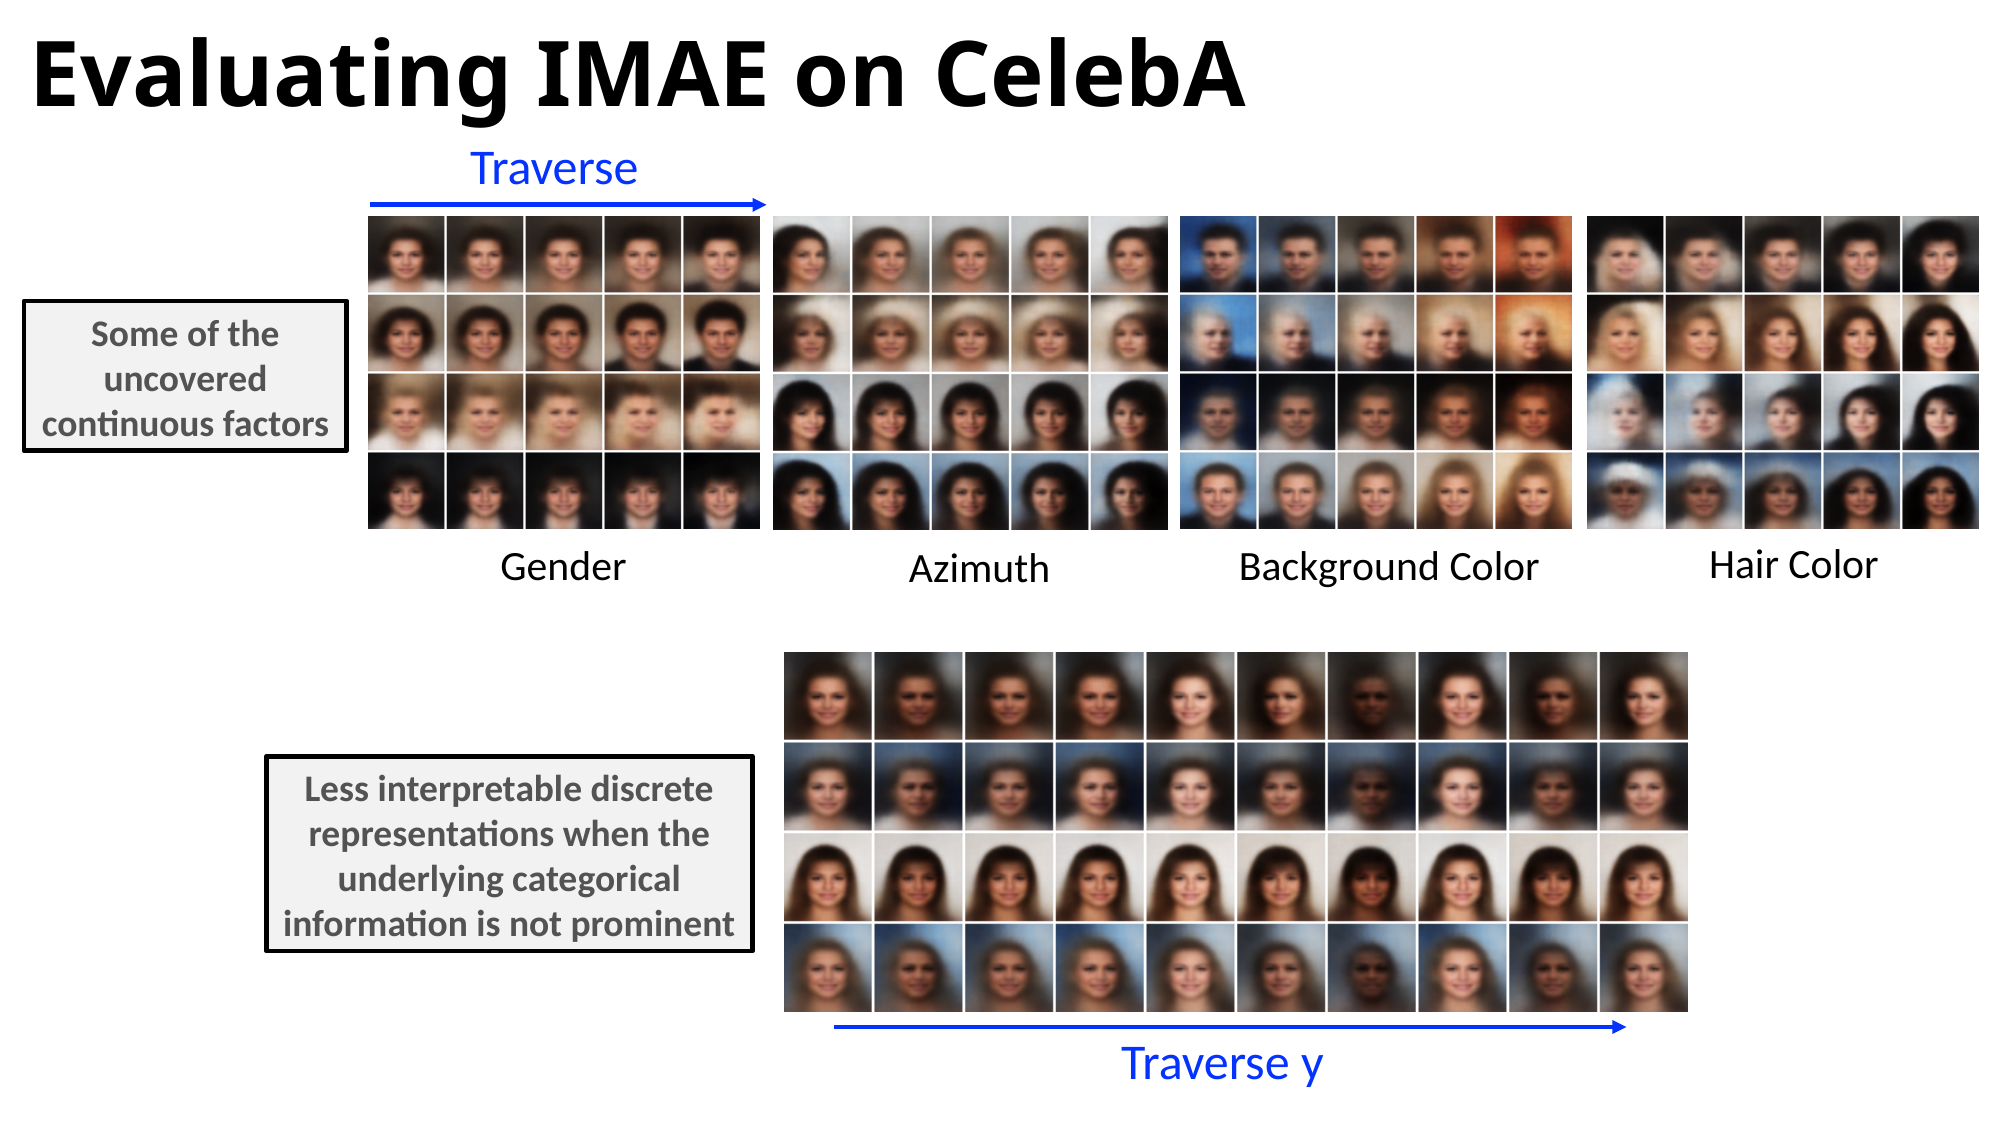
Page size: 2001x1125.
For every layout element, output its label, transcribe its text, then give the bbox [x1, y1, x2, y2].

text_box Less interpretable discrete representations when the underlying categorical information is not prominent [266, 756, 753, 951]
text_box Background Color [1224, 531, 1572, 596]
picture [772, 216, 1168, 530]
picture [368, 216, 760, 529]
text_box Azimuth [894, 533, 1108, 599]
title Evaluating IMAE on CelebA [14, 20, 1859, 135]
picture [1587, 216, 1979, 529]
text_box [784, 652, 1688, 1098]
picture [1180, 216, 1572, 529]
text_box Hair Color [1694, 529, 1988, 594]
text_box Some of the uncovered continuous factors [24, 301, 347, 451]
text_box Gender [485, 531, 657, 596]
